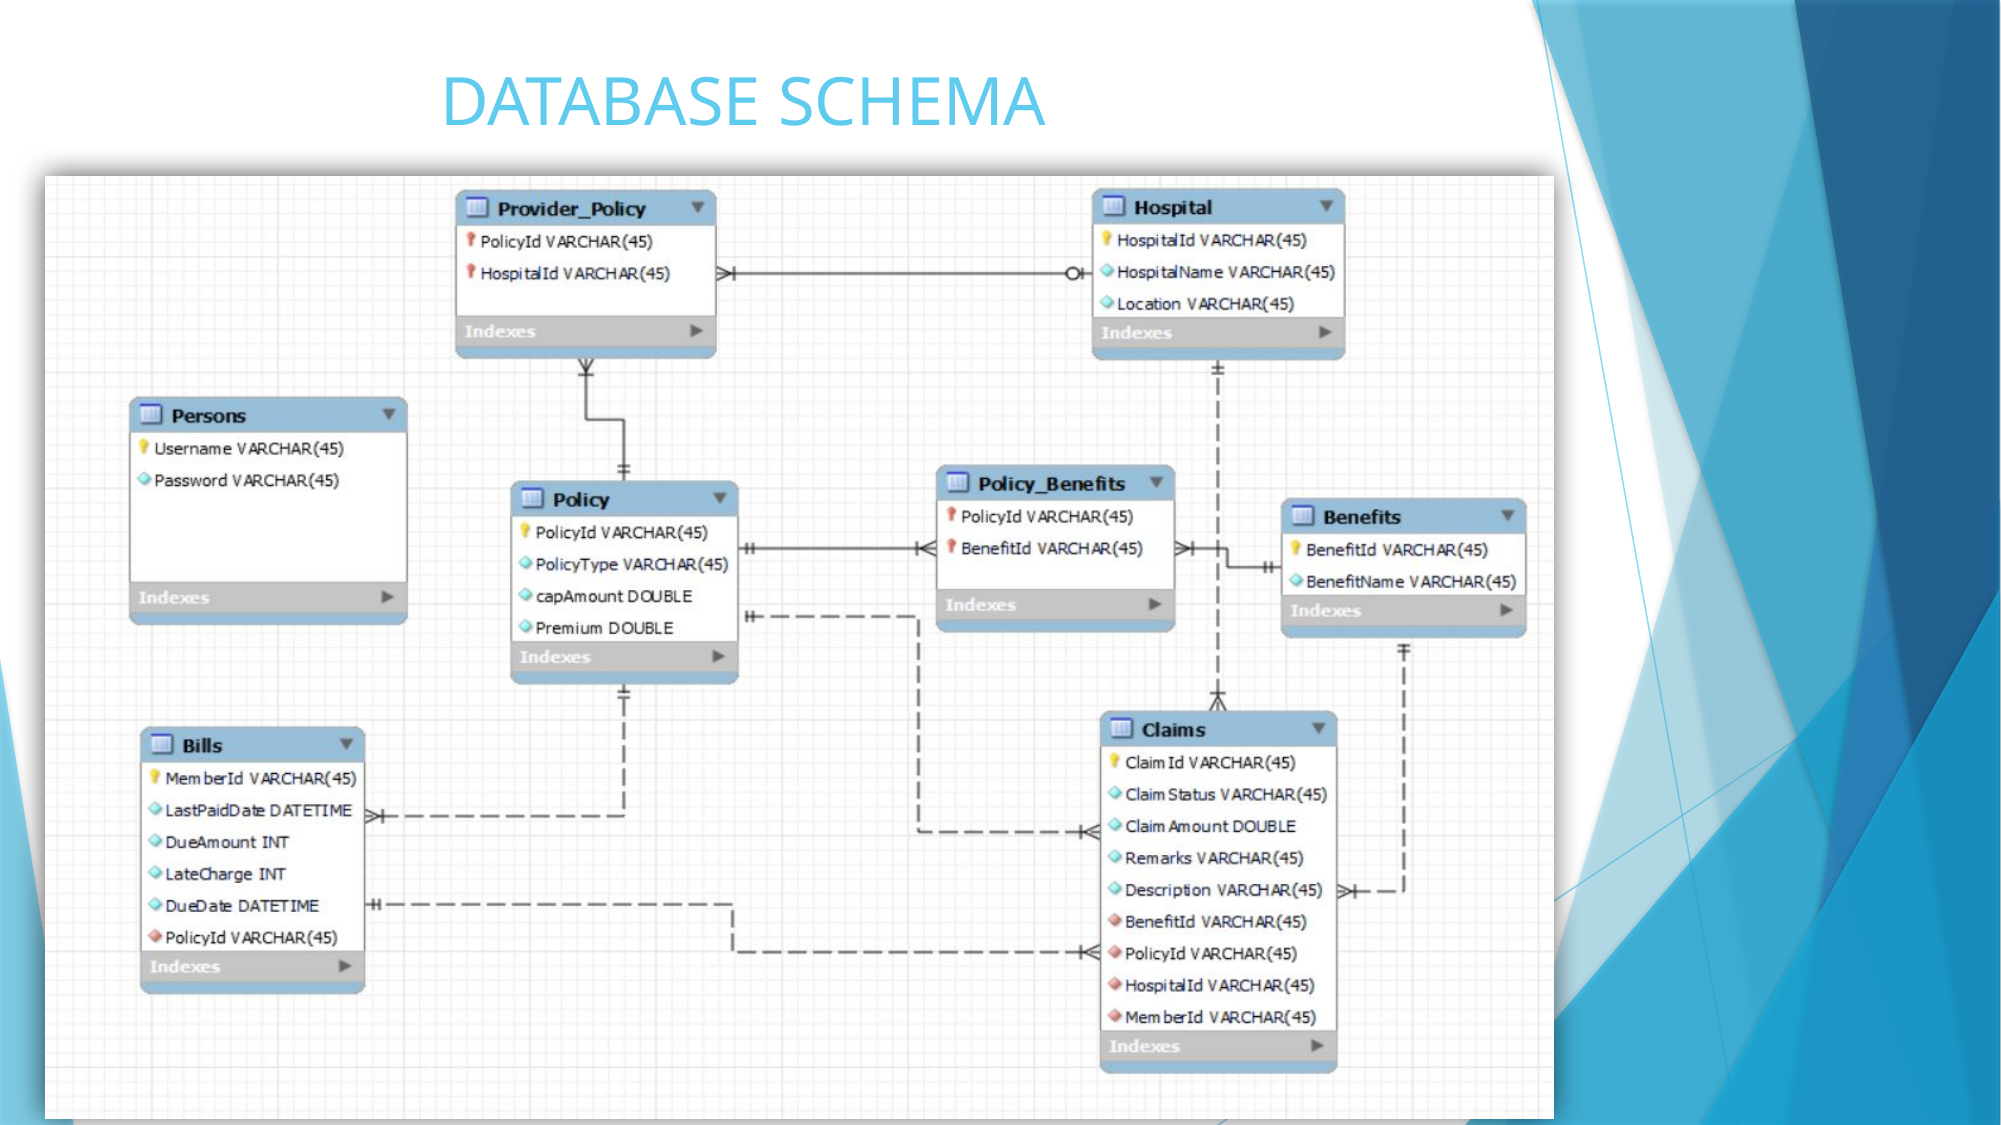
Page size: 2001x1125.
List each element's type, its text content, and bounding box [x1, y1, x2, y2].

title DATABASE SCHEMA [425, 51, 1888, 167]
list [44, 176, 1554, 1119]
